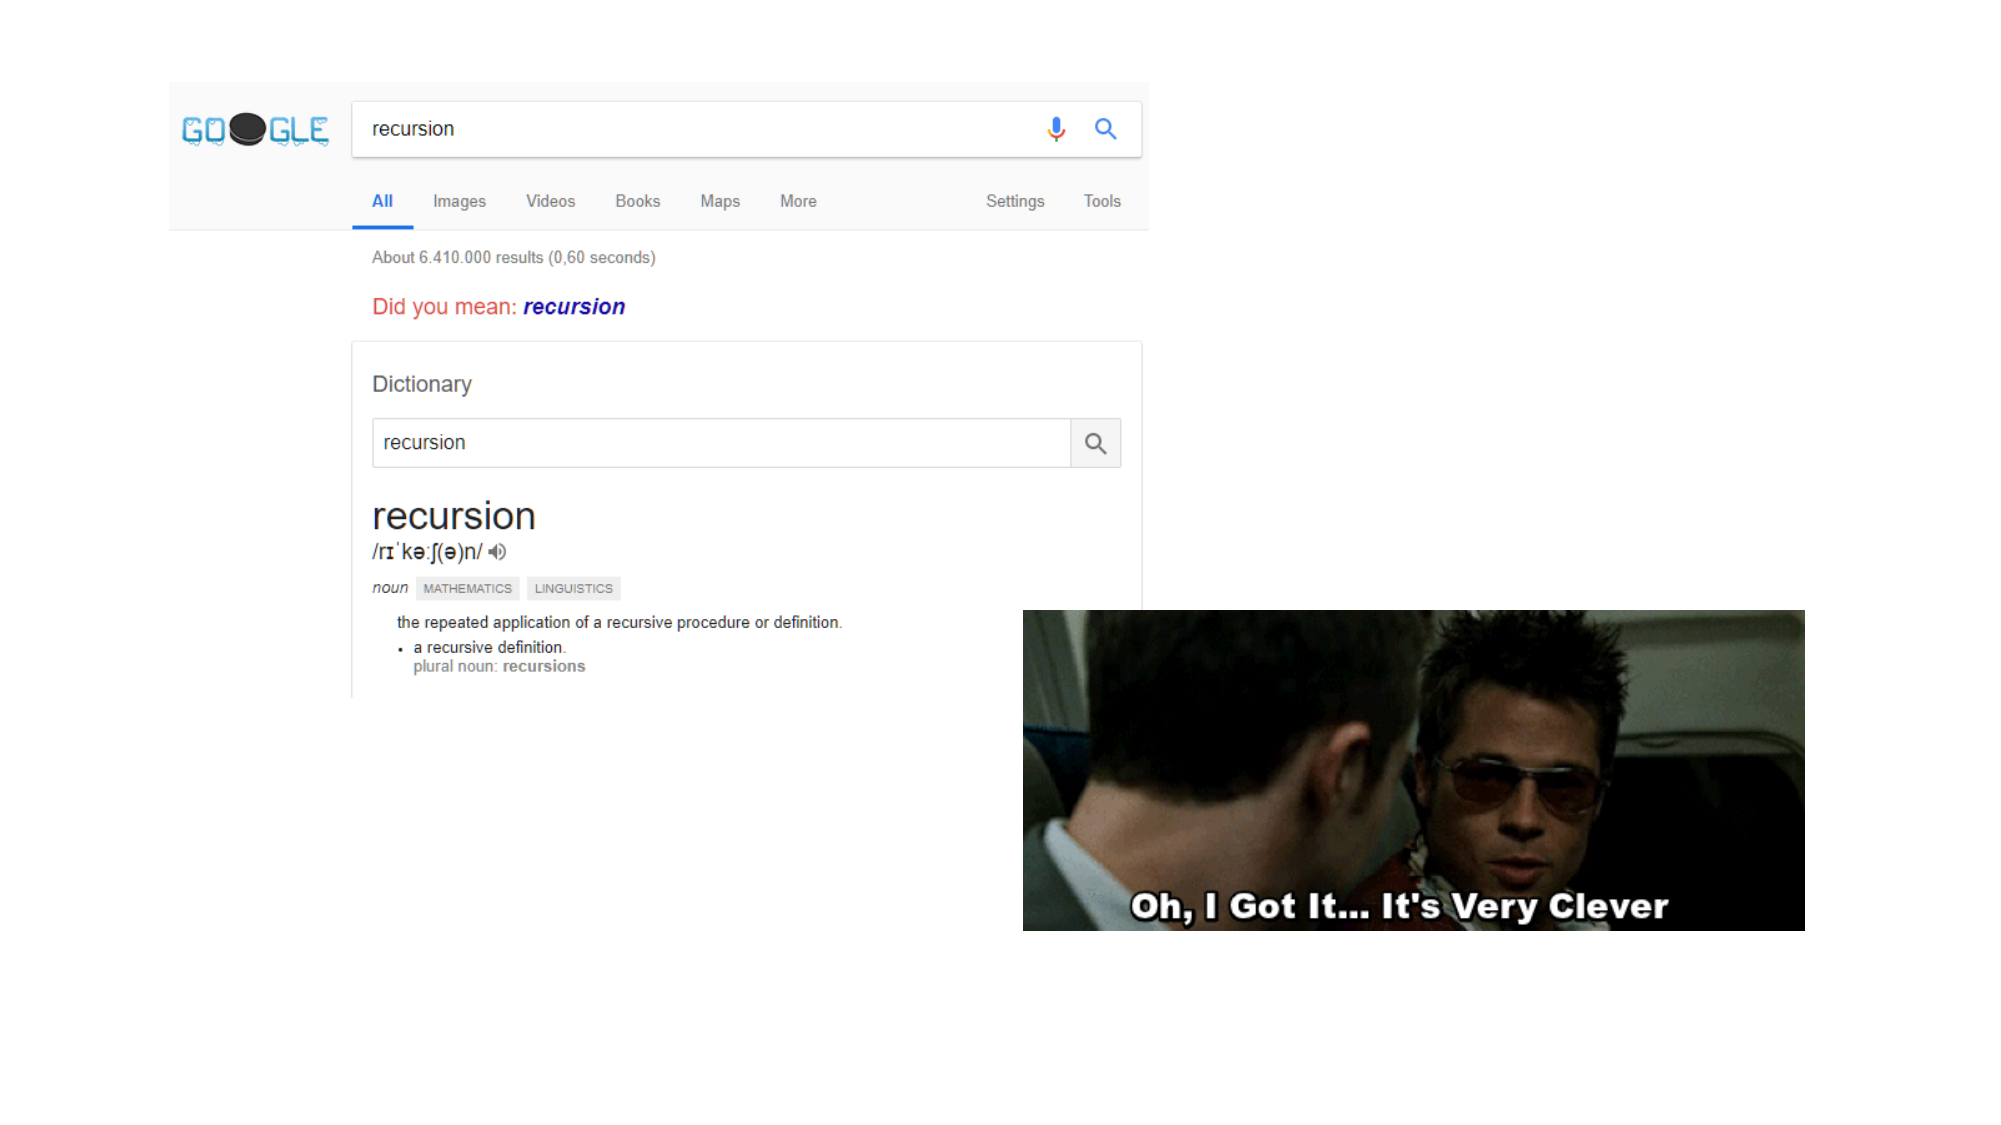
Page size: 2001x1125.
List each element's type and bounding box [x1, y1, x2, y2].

picture [169, 82, 1805, 931]
